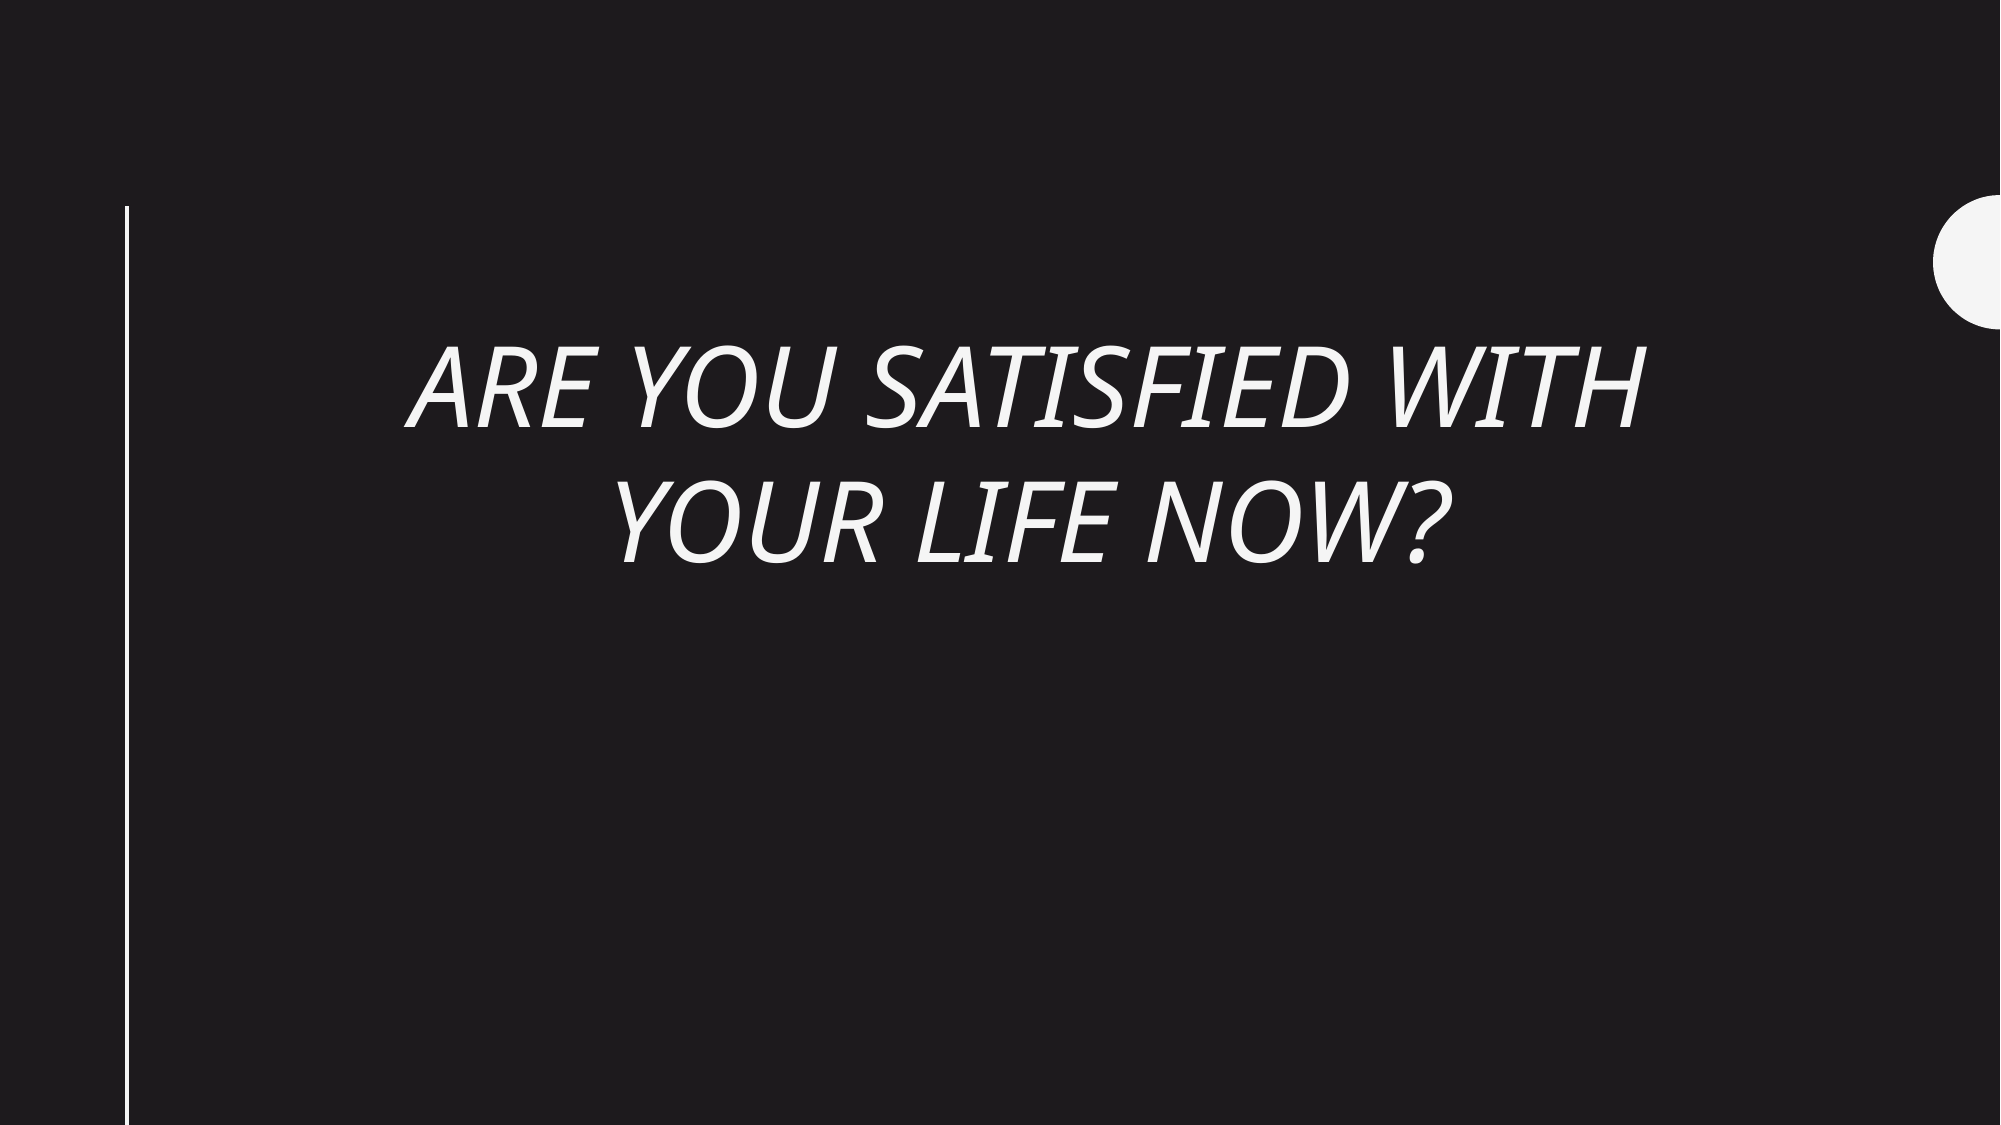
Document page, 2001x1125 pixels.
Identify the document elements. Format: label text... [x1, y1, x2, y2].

title Are you satisfied with your life now? [281, 307, 1777, 805]
